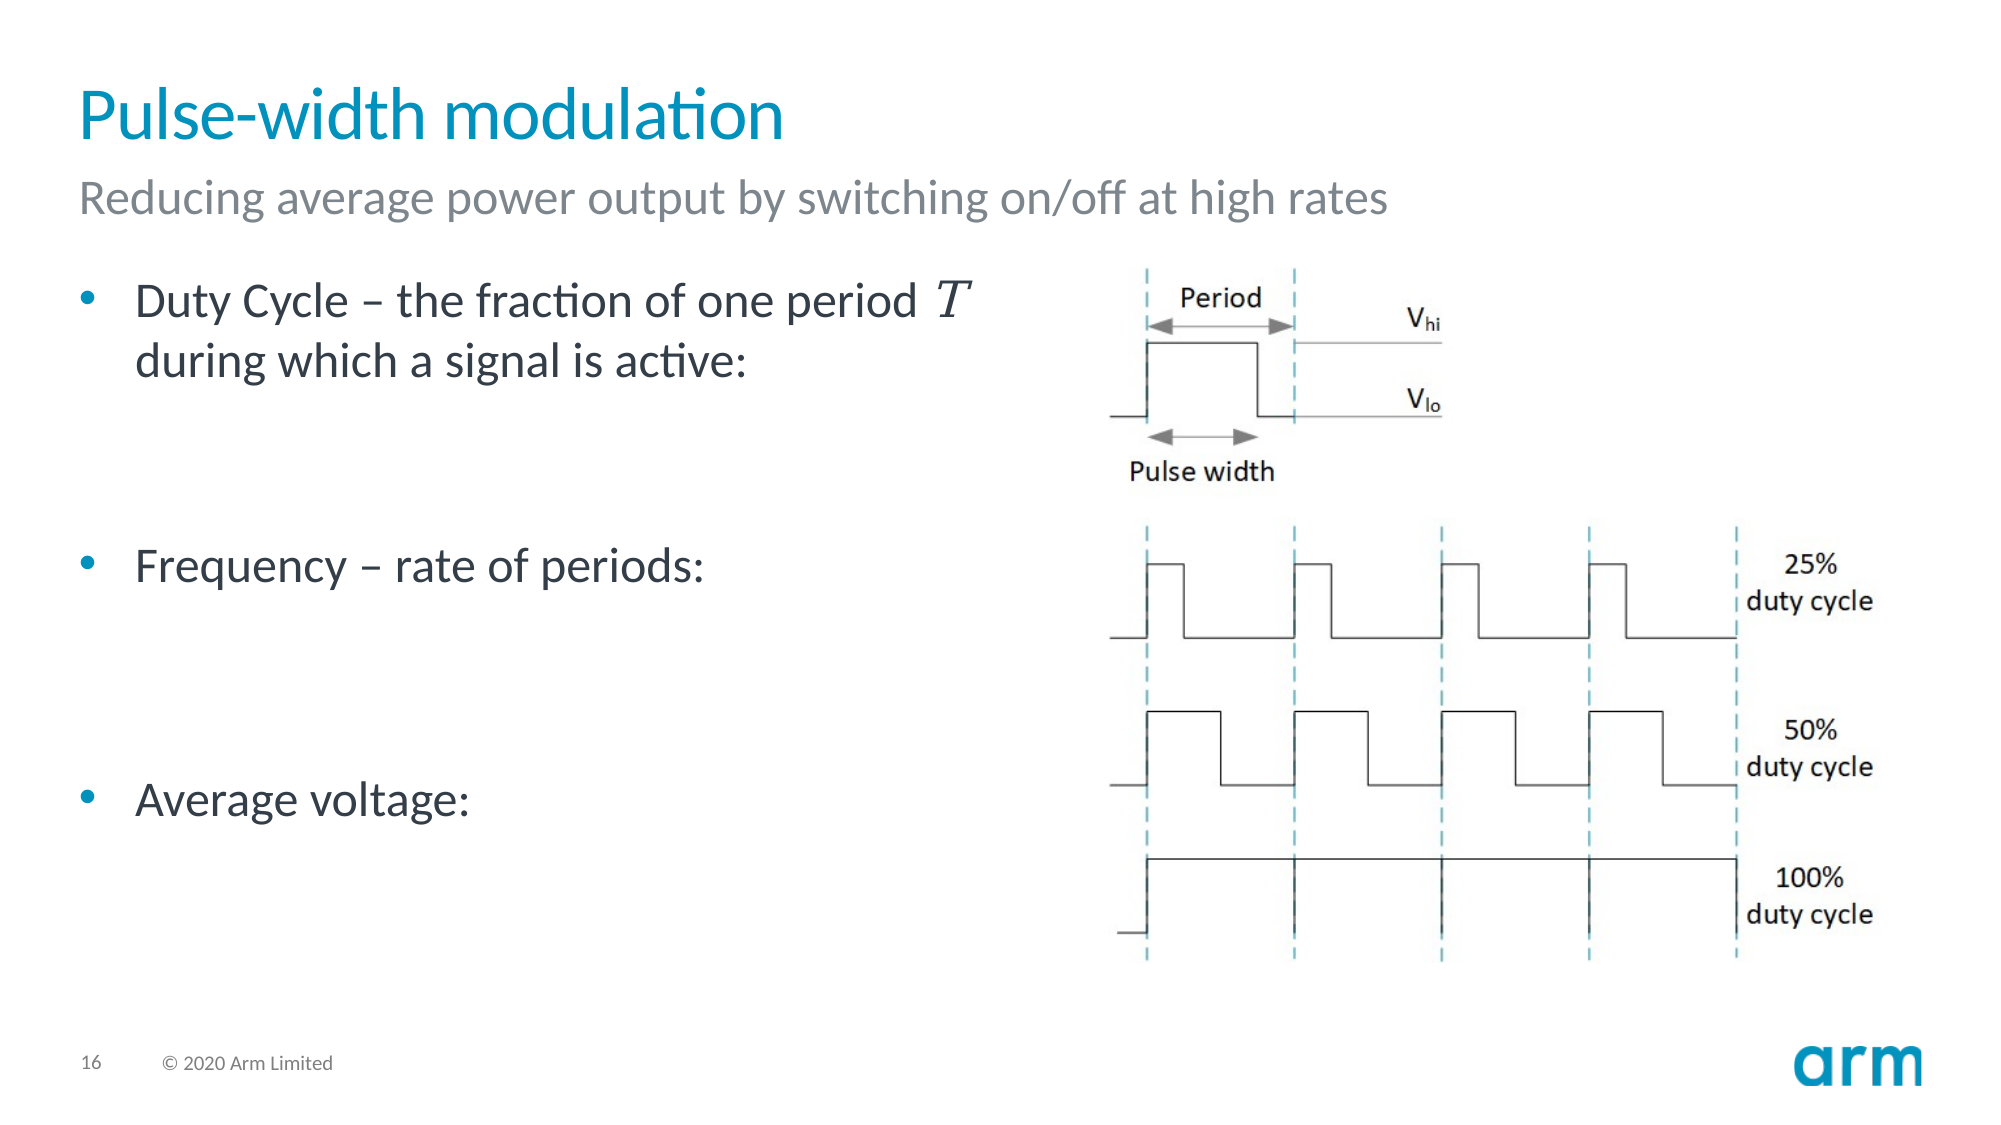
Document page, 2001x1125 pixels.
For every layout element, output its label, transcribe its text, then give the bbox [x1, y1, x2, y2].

list Reducing average power output by switching on/off at high rates [78, 164, 1922, 221]
title Pulse-width modulation [78, 78, 1922, 163]
picture [1108, 267, 1891, 963]
